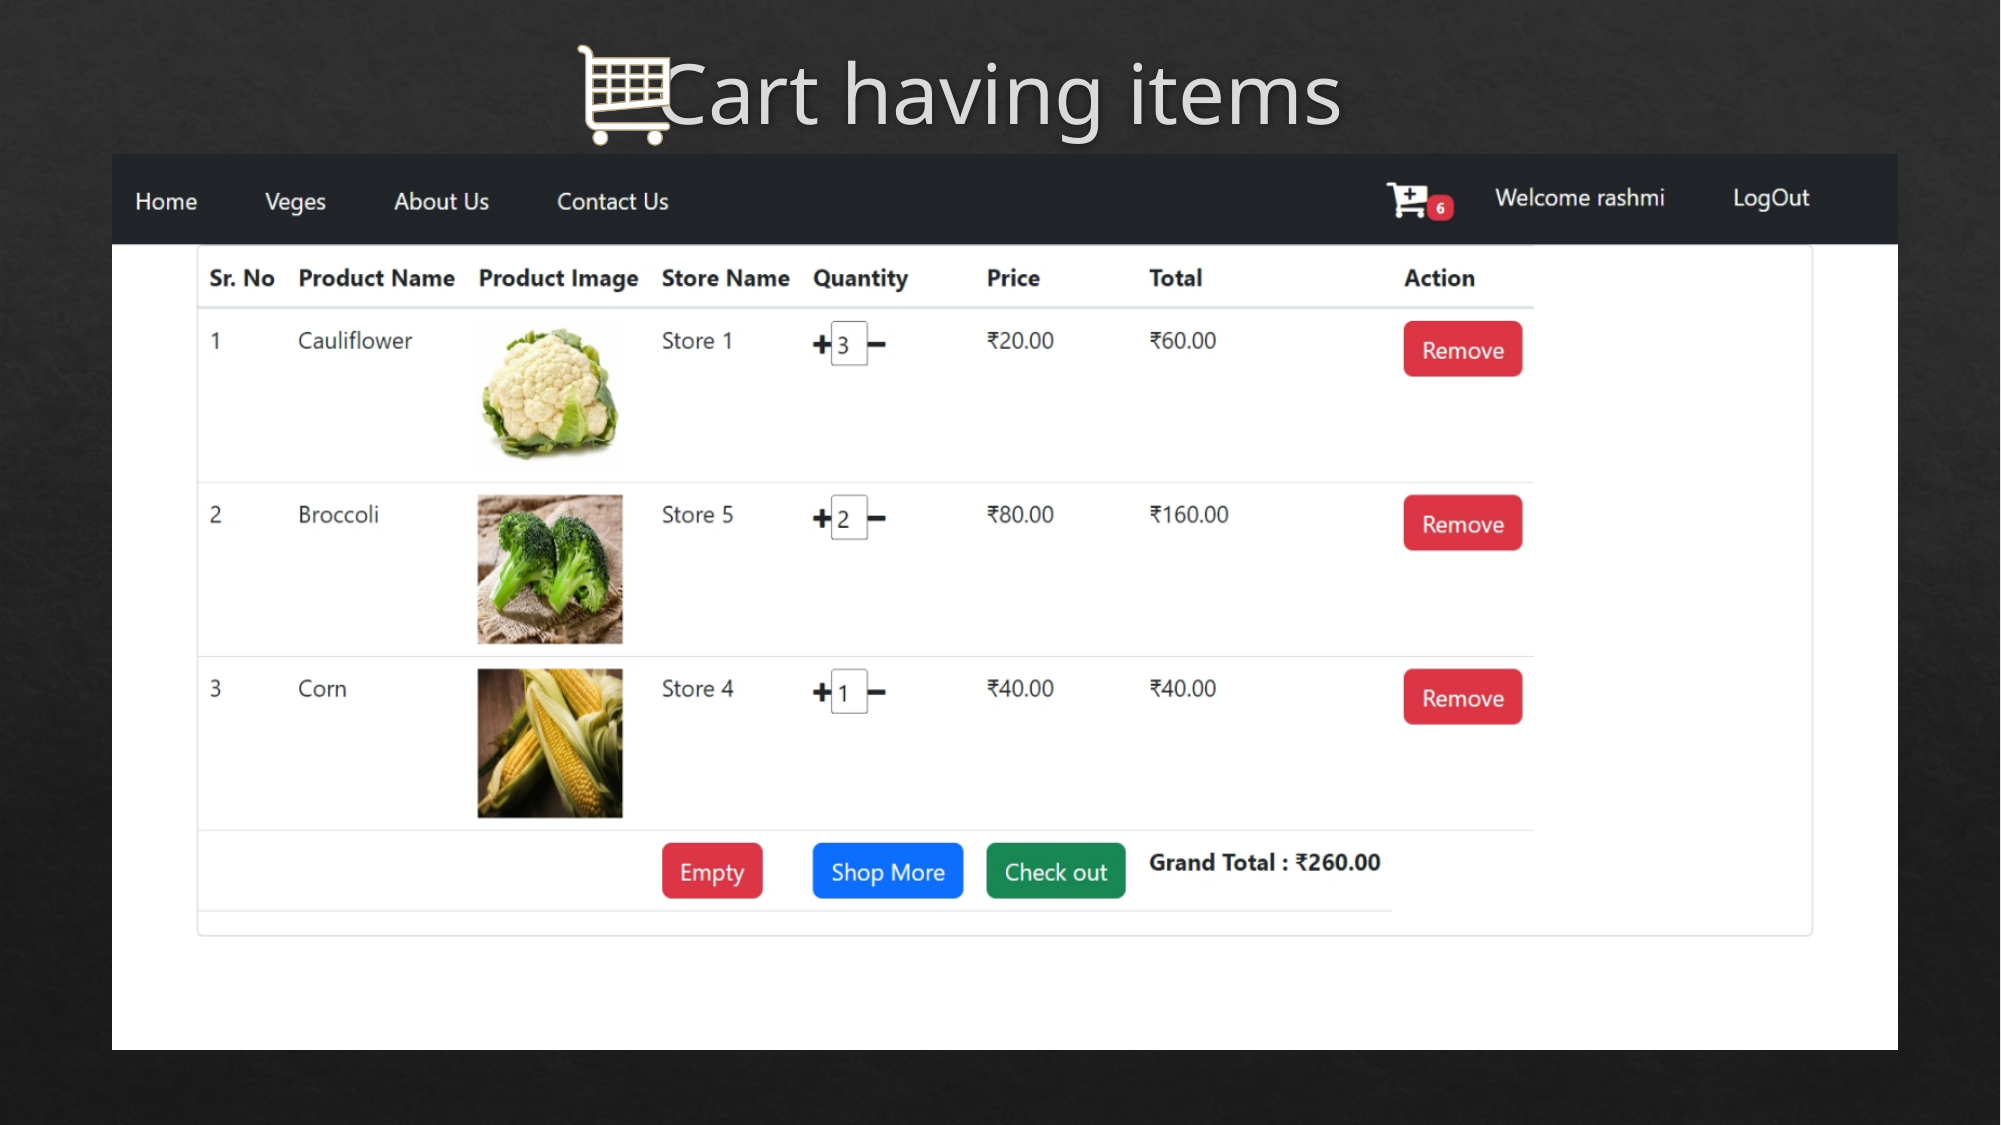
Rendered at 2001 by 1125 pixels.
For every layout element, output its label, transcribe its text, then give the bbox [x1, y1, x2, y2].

title Cart having items [150, 11, 1850, 150]
picture [111, 35, 1899, 1050]
